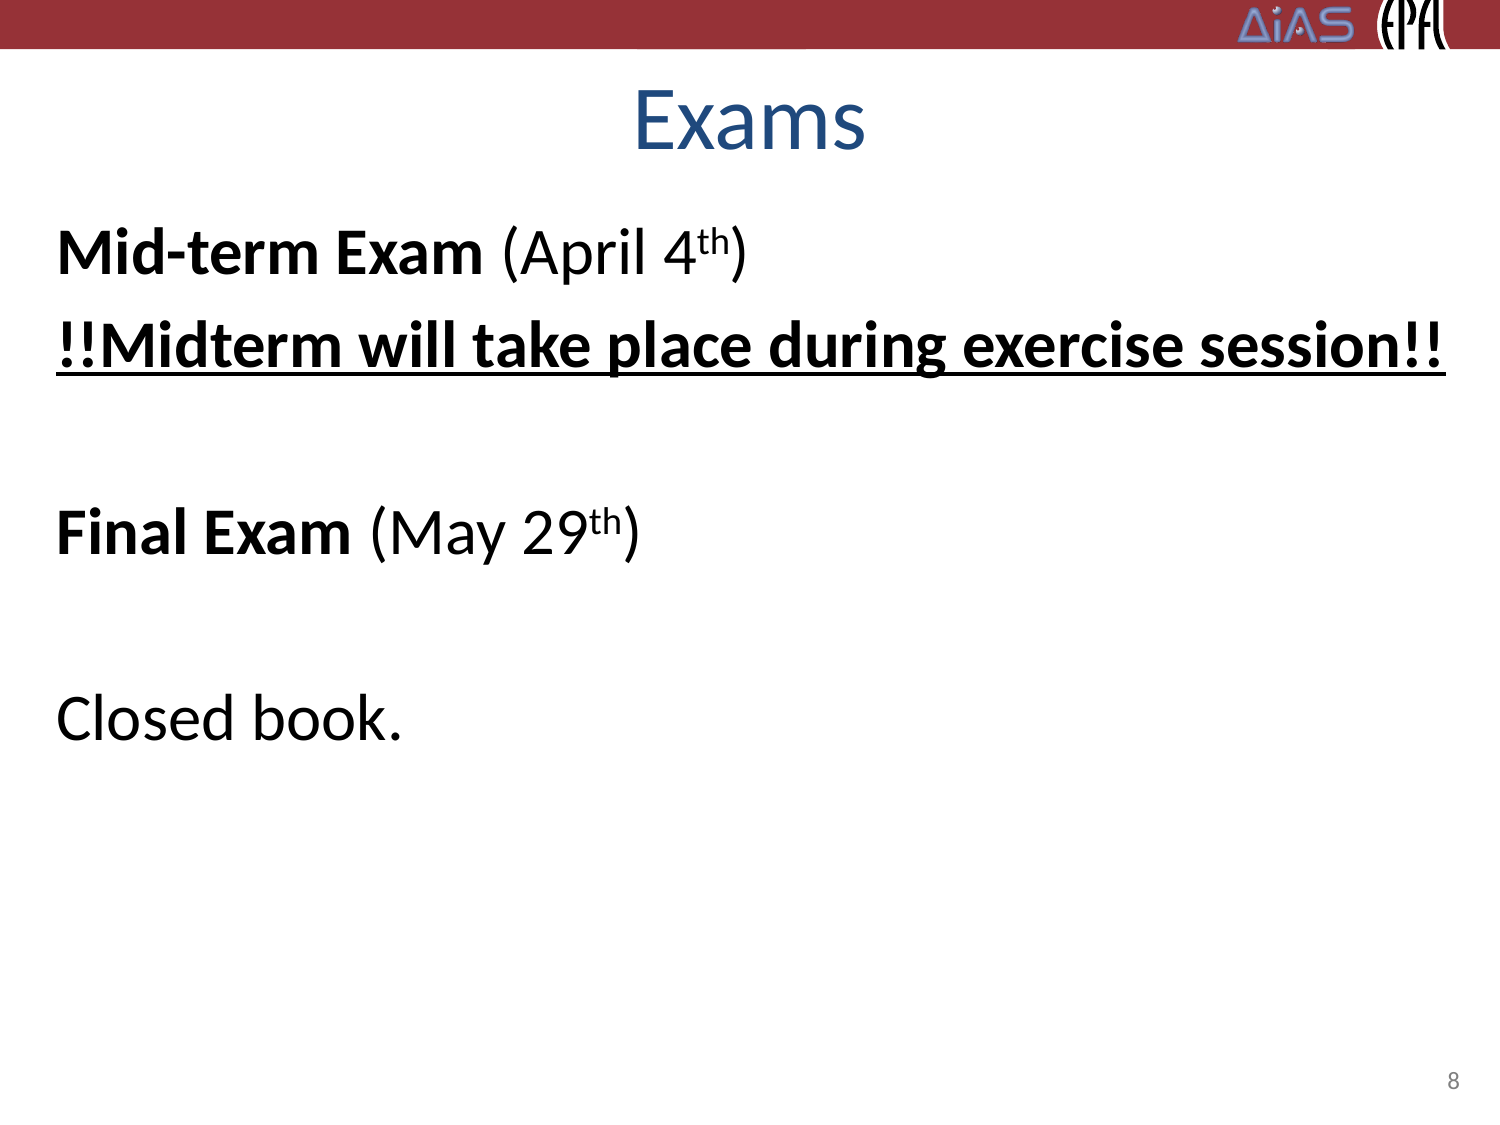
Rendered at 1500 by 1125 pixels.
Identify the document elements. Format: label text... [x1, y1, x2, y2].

list Mid-term Exam (April 4th) !!Midterm will take place during exercise session!! Final Exam (May 29th) Closed book. [41, 199, 1476, 1006]
title Exams [74, 44, 1426, 176]
slide_number 8 [1074, 1024, 1476, 1103]
picture [1234, 3, 1357, 44]
